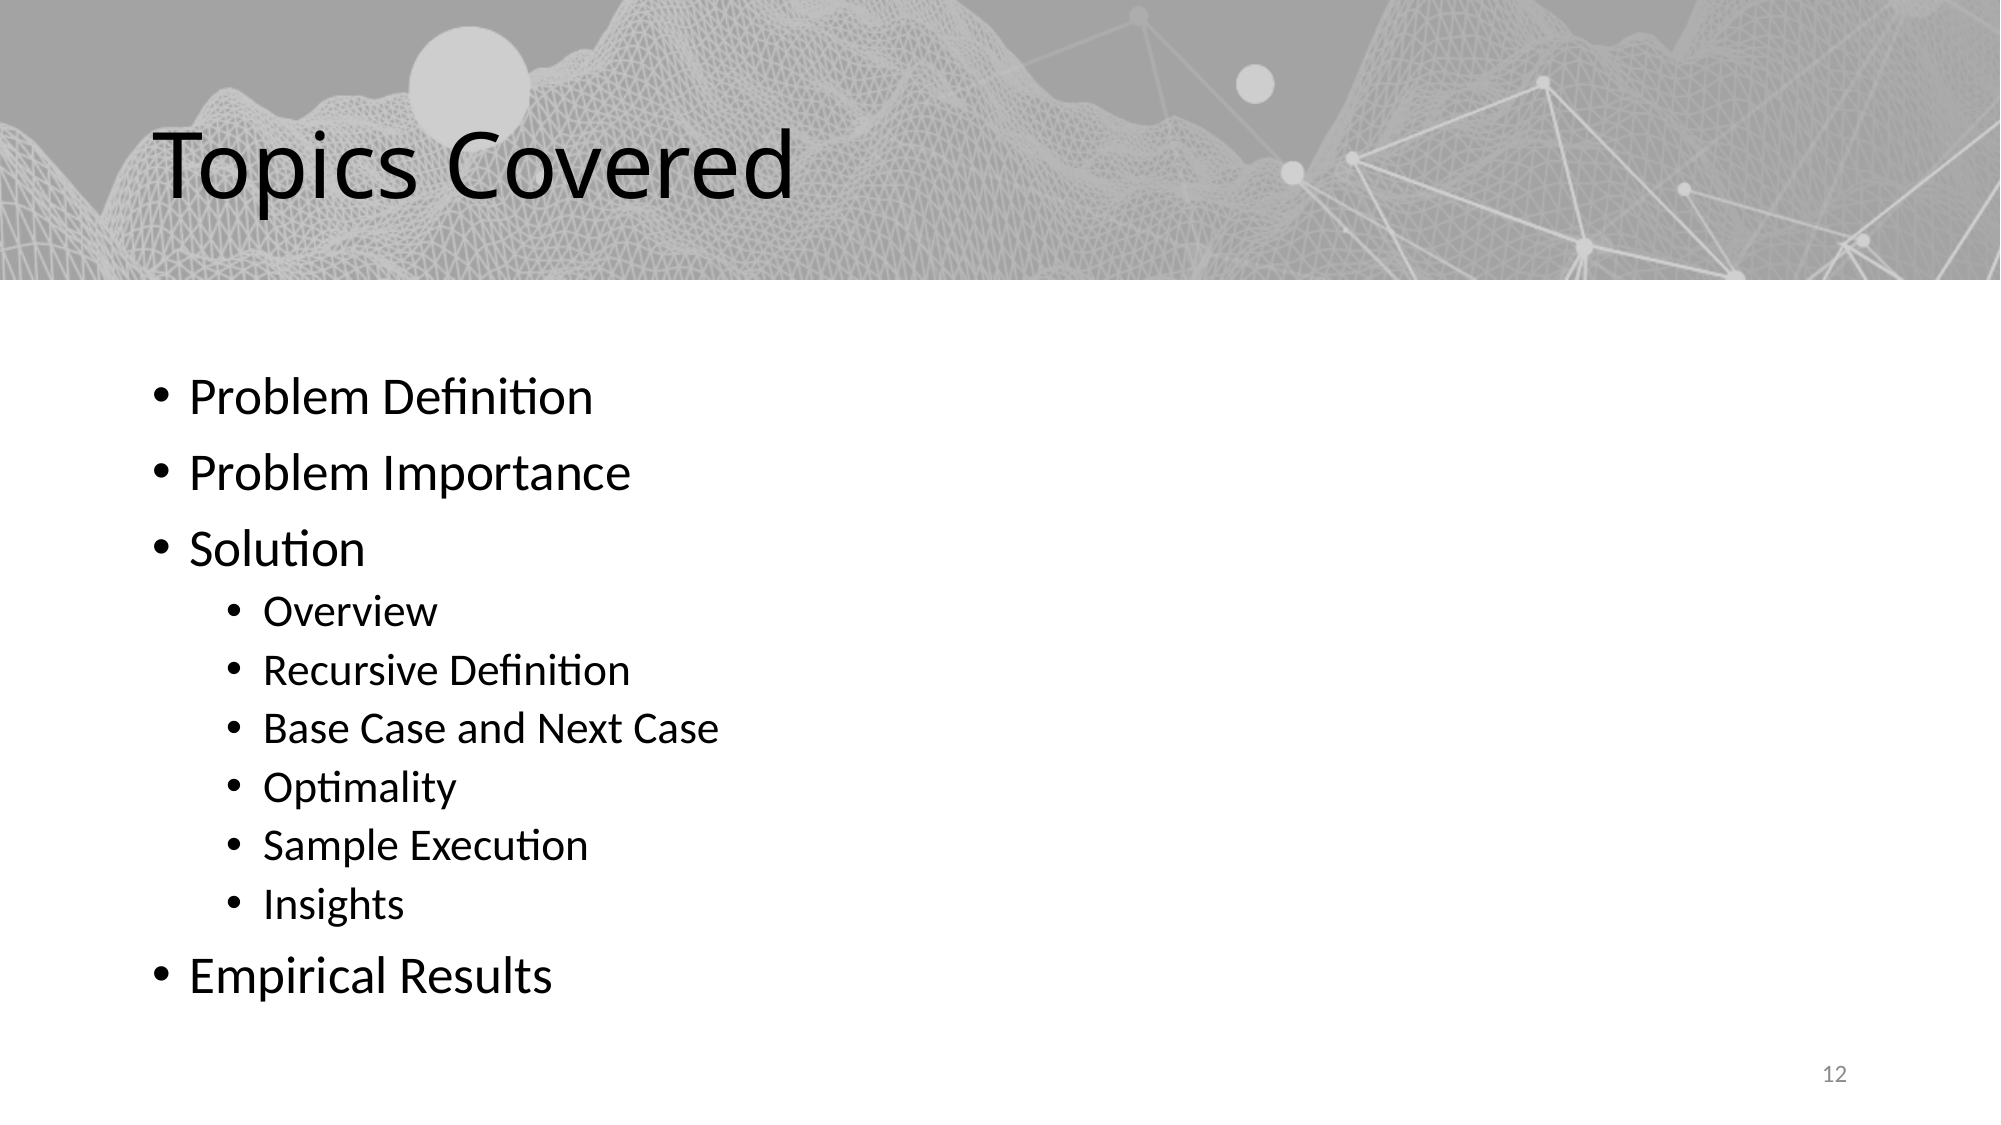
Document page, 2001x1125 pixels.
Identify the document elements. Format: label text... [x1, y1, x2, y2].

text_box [0, 0, 2000, 280]
slide_number 12 [1412, 1042, 1863, 1103]
list Problem Definition Problem Importance Solution Overview Recursive Definition Base Case and Next Case Optimality Sample Execution Insights Empirical Results [137, 361, 1863, 1014]
